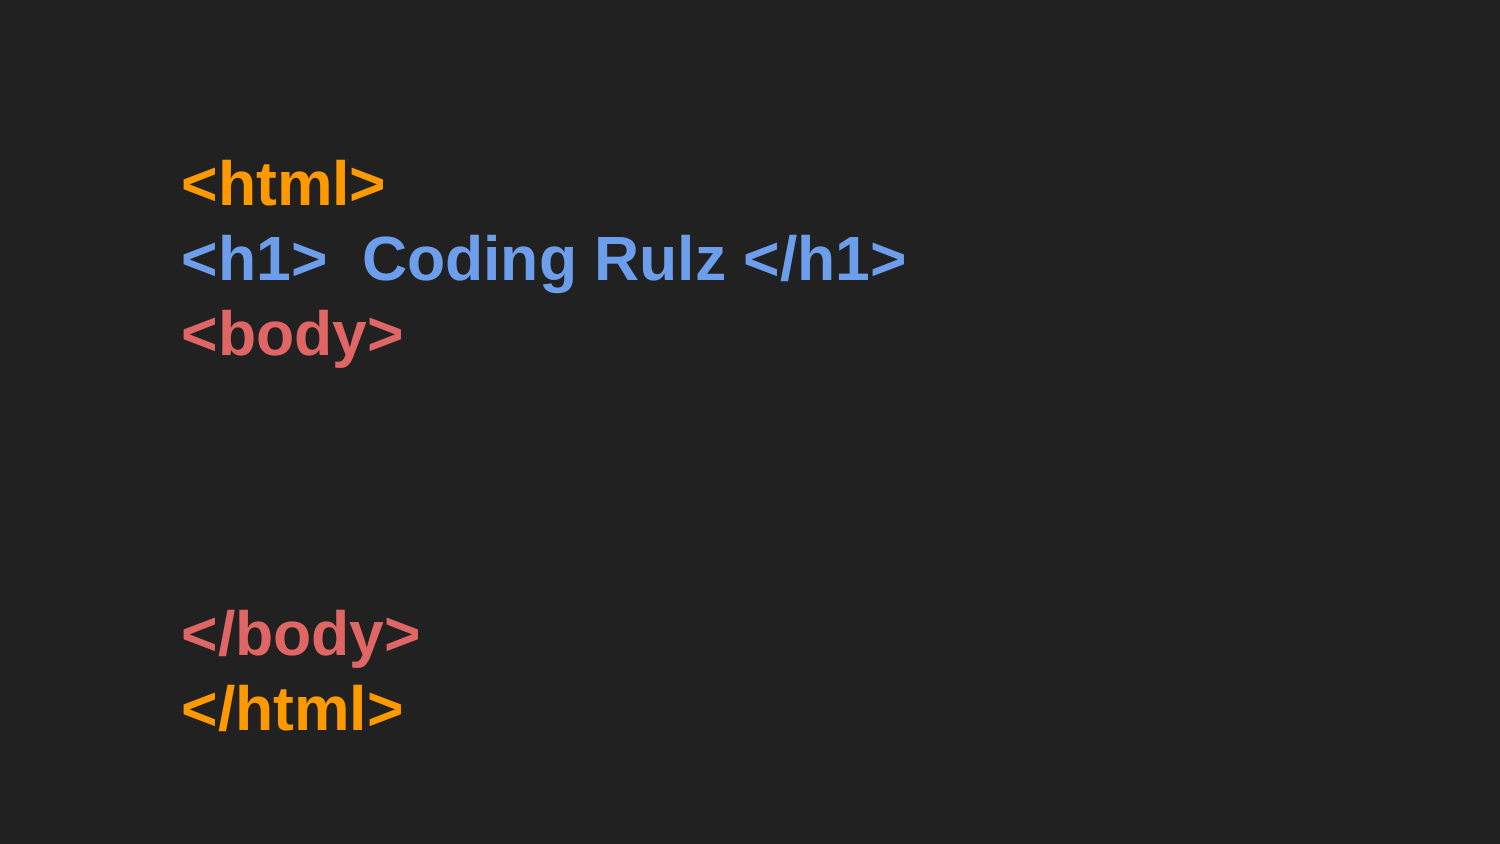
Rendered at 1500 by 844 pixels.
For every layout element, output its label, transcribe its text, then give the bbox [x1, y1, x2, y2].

text_box <html> <h1> Coding Rulz </h1> <body> </body> </html> [166, 128, 1308, 830]
